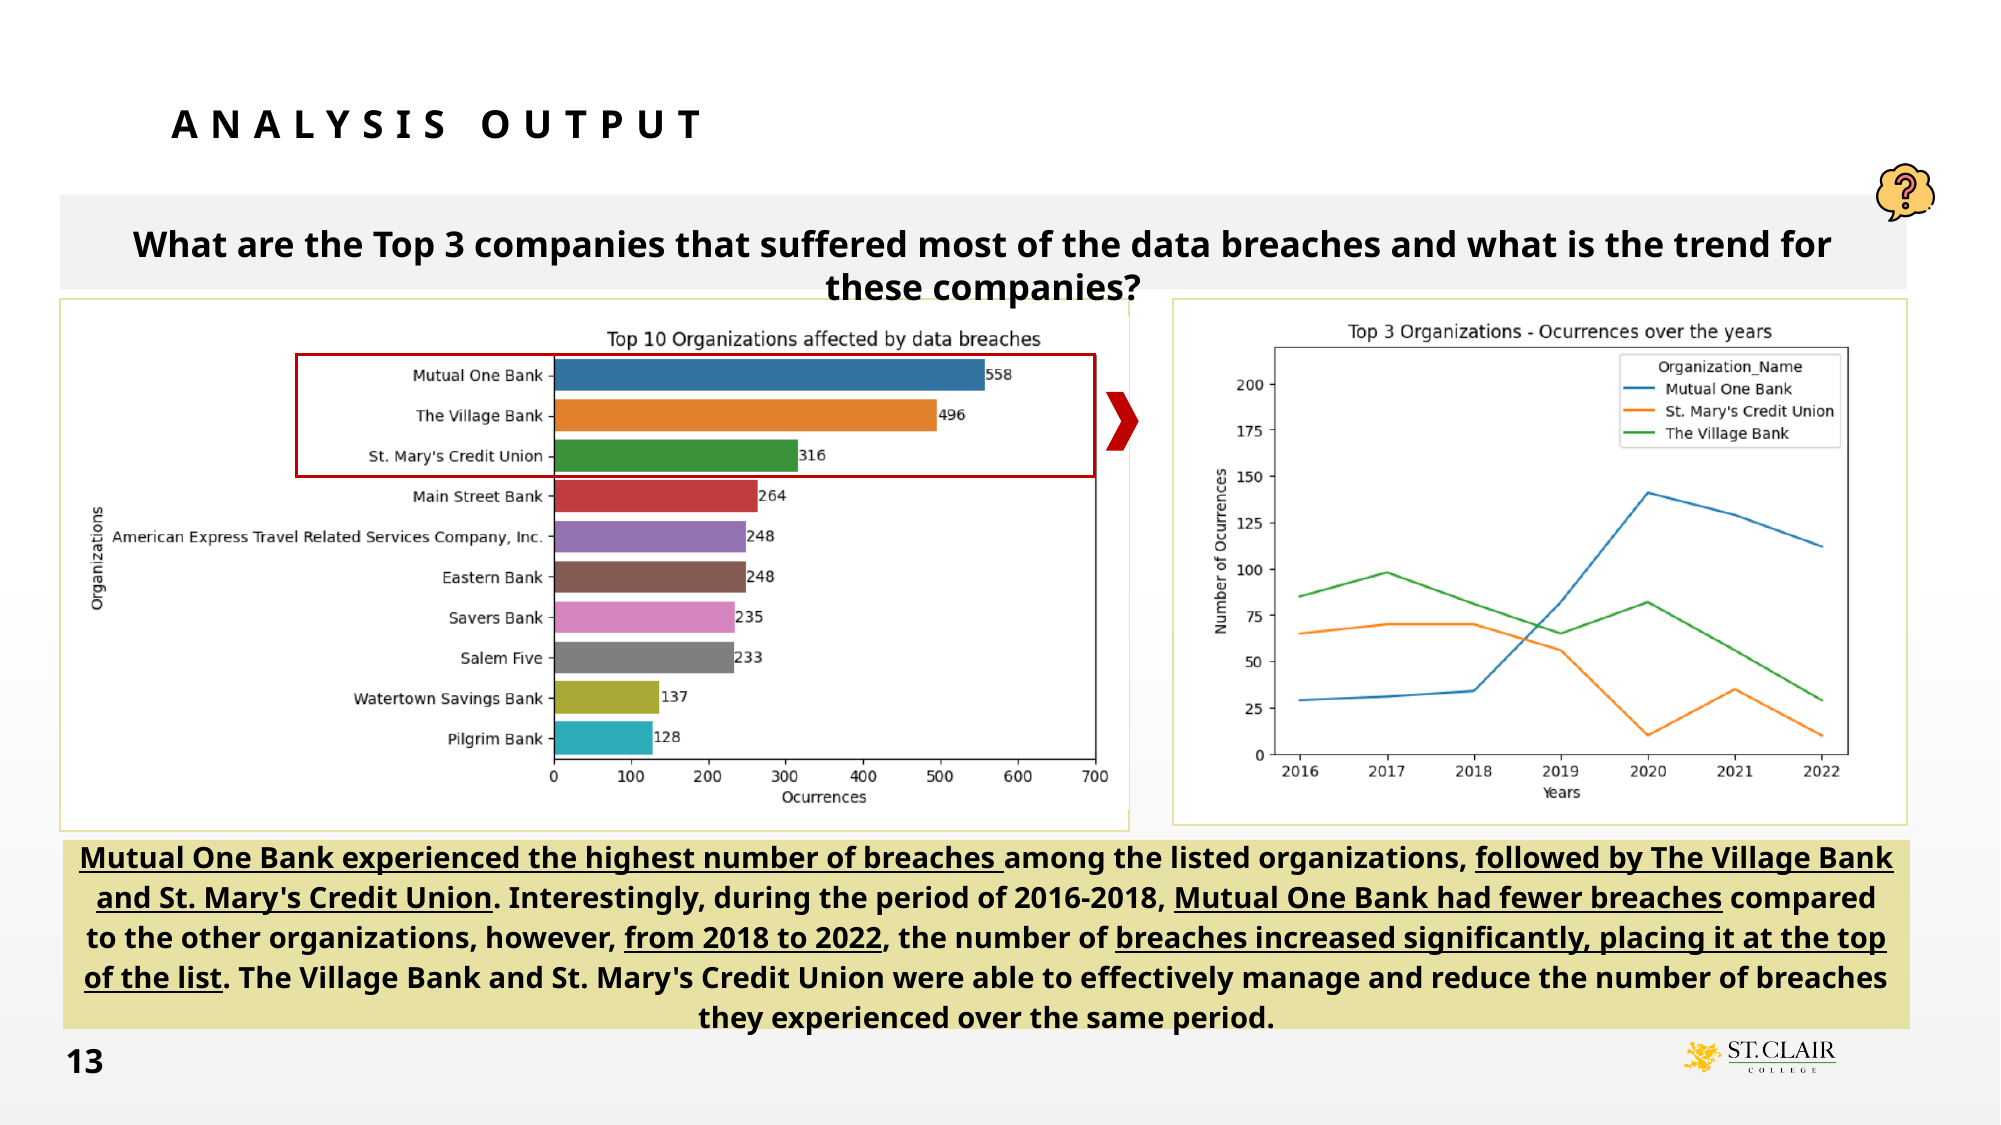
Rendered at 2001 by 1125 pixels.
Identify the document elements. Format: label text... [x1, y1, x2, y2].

text_box [59, 194, 1908, 290]
picture [1204, 314, 1874, 804]
title Analysis output [156, 83, 1844, 155]
picture [1675, 1032, 1844, 1081]
picture [1876, 163, 1935, 222]
text_box [59, 298, 1130, 832]
text_box [1130, 404, 1139, 438]
text_box What are the Top 3 companies that suffered most of the data breaches and what is the trend for these companies? [108, 215, 1859, 315]
text_box Mutual One Bank experienced the highest number of breaches among the listed organizations, followed by The Village Bank and St. Mary's Credit Union. Interestingly, during the period of 2016-2018, Mutual One Bank had fewer breaches compared to the other organizations, however, from 2018 to 2022, the number of breaches increased significantly, placing it at the top of the list. The Village Bank and St. Mary's Credit Union were able to effectively manage and reduce the number of breaches they experienced over the same period. [63, 839, 1910, 1029]
picture [64, 316, 1130, 810]
text_box [1172, 298, 1908, 826]
slide_number 13 [40, 1032, 129, 1093]
